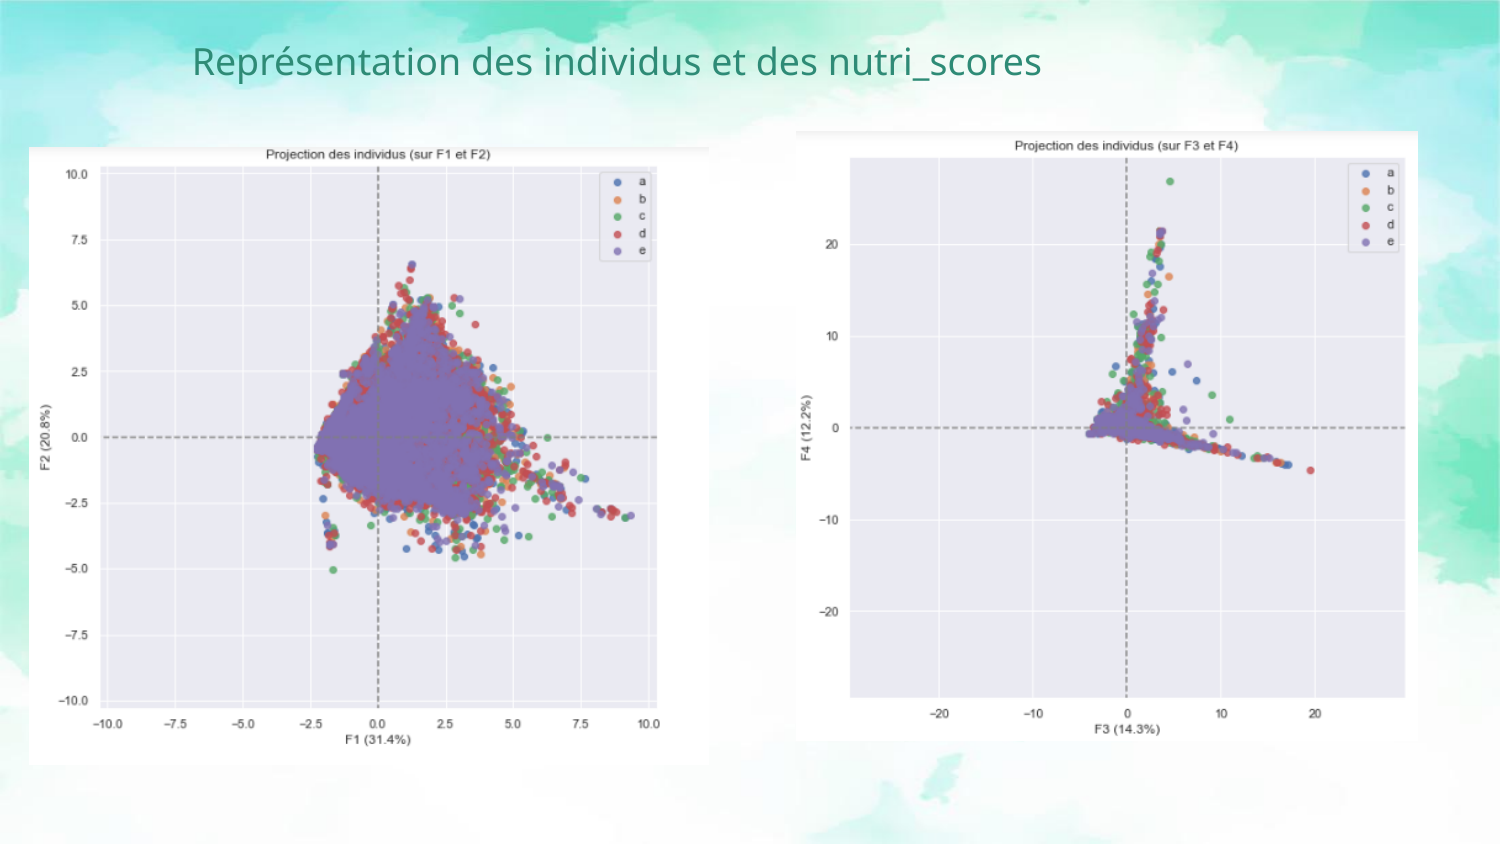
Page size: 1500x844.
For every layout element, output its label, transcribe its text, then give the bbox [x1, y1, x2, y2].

picture [0, 0, 1500, 844]
text_box Représentation des individus et des nutri_scores [177, 30, 1211, 132]
